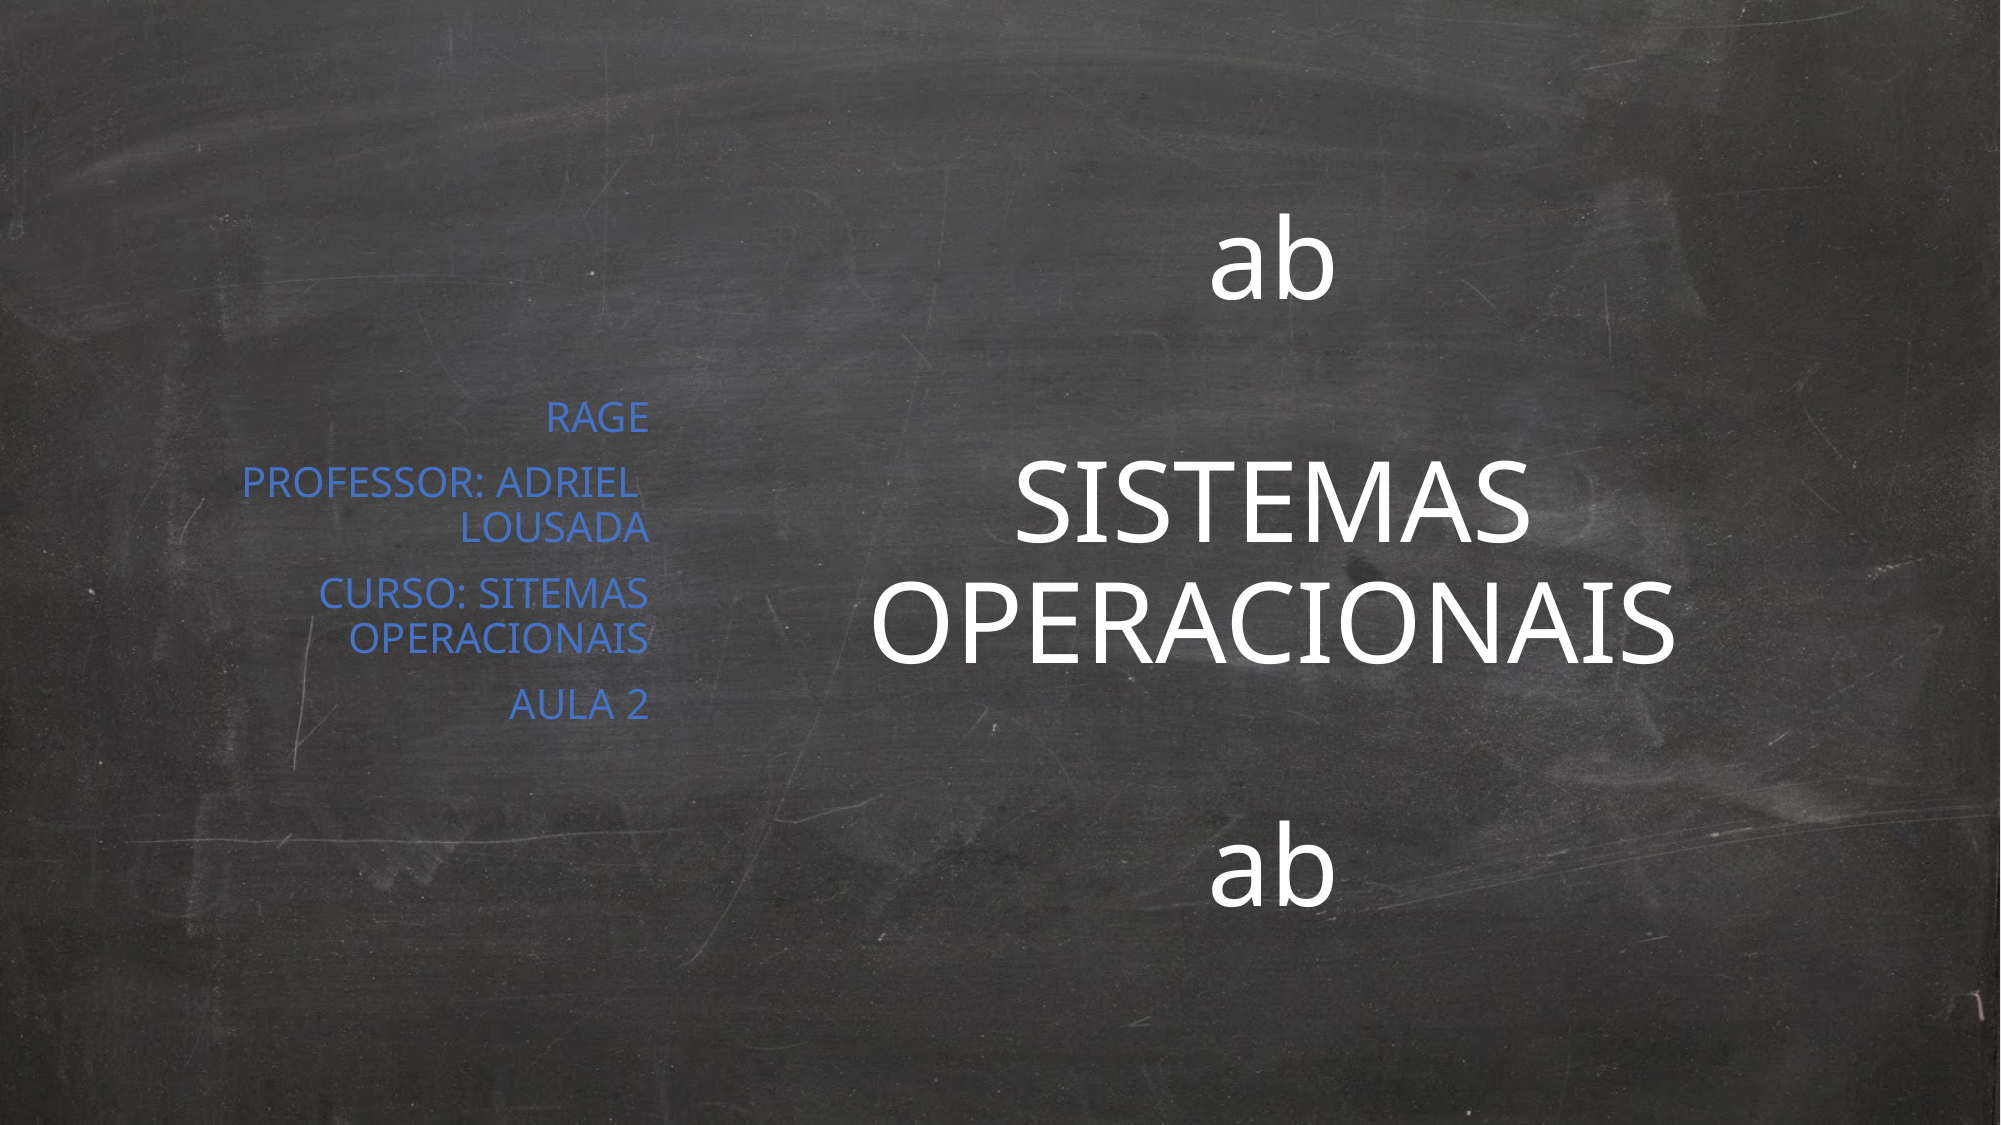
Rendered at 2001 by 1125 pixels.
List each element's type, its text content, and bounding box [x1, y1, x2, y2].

title ab SISTEMAS OPERACIONAIS ab [718, 162, 1829, 971]
picture [0, 0, 2001, 1125]
subtitle RAGE PROFESSOR: ADRIEL LOUSADA CURSO: SITEMAS OPERACIONAIS AULA 2 [52, 158, 666, 967]
